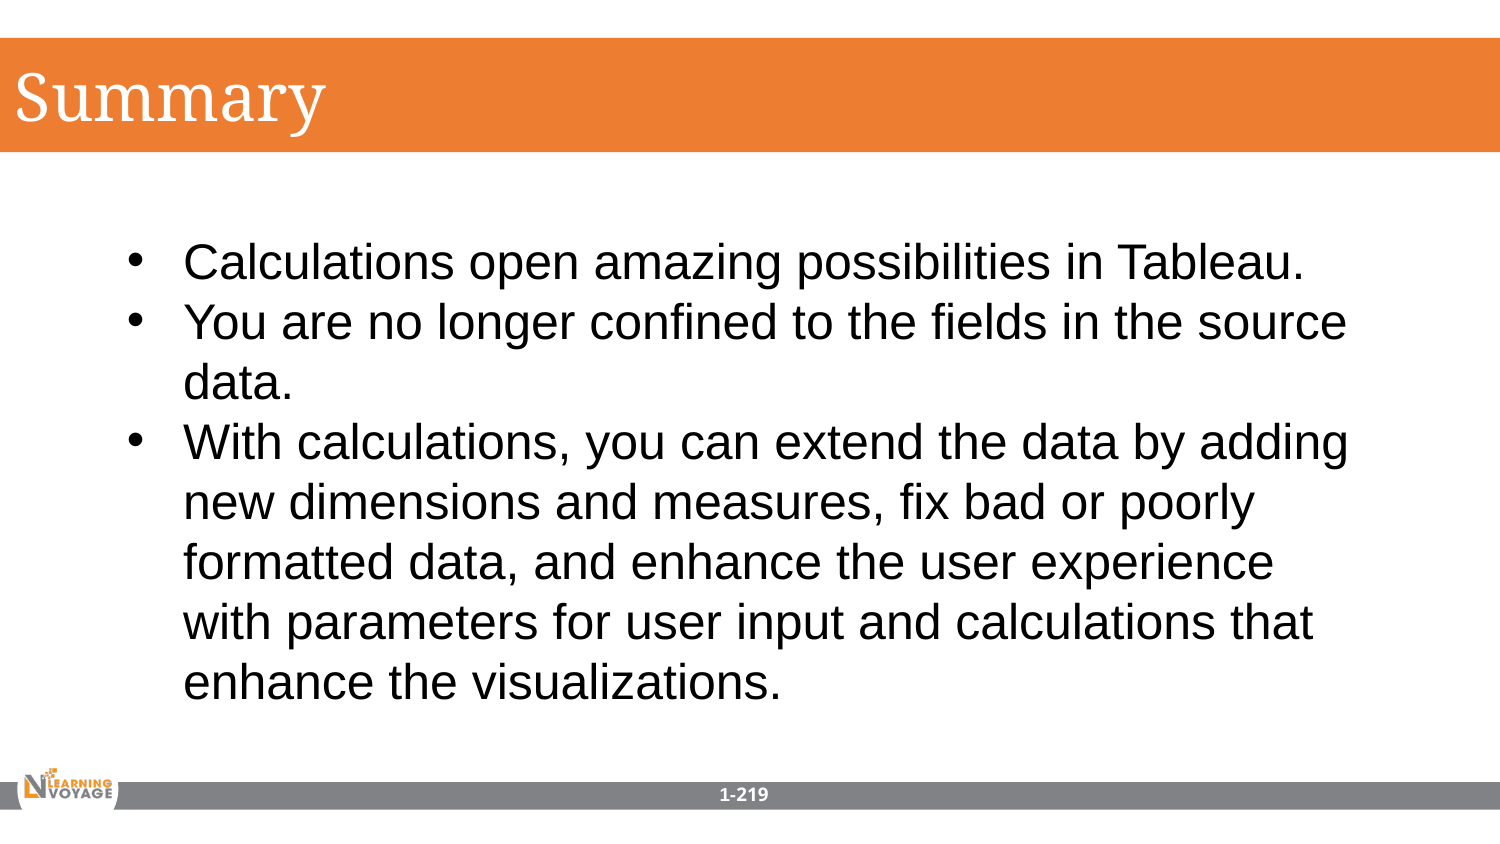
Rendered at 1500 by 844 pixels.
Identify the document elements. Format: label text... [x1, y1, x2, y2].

text_box Calculations open amazing possibilities in Tableau. You are no longer confined to the fields in the source data. With calculations, you can extend the data by adding new dimensions and measures, fix bad or poorly formatted data, and enhance the user experience with parameters for user input and calculations that enhance the visualizations. [126, 227, 1373, 710]
text_box Summary [0, 37, 1500, 153]
picture [0, 706, 144, 844]
slide_number 1-219 [692, 770, 784, 821]
